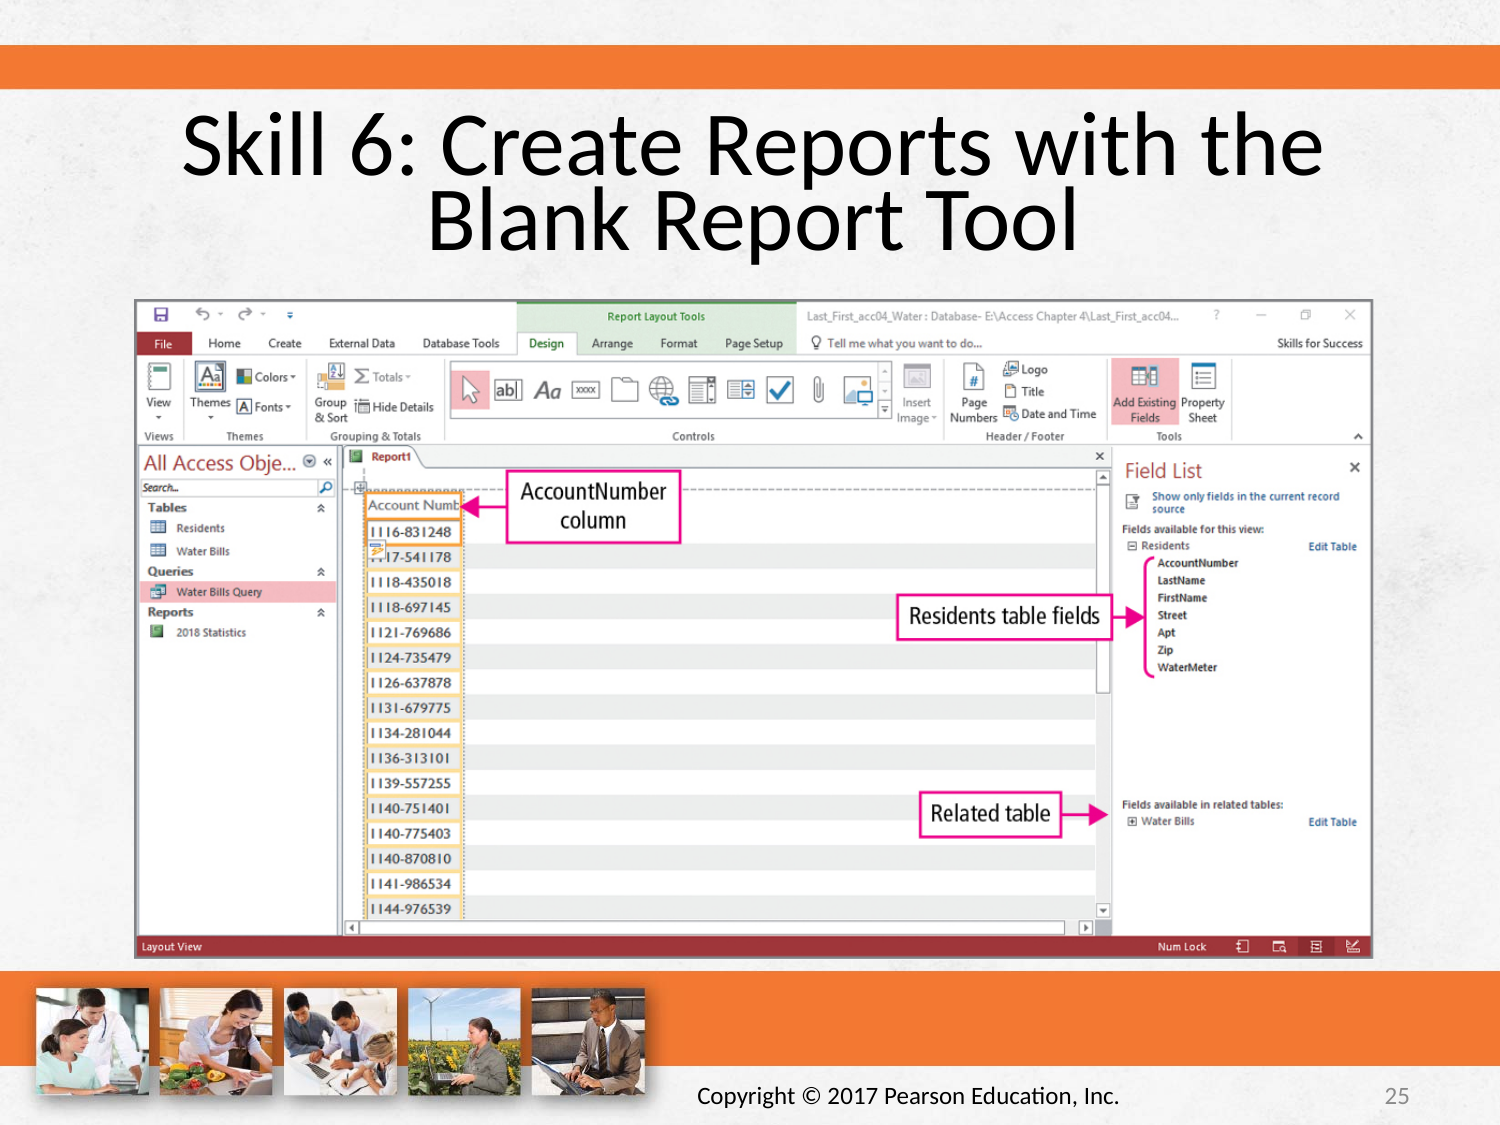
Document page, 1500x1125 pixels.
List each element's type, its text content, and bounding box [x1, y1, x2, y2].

title Skill 6: Create Reports with the Blank Report Tool [108, 112, 1401, 276]
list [134, 299, 1374, 961]
slide_number 25 [1074, 1065, 1425, 1125]
footer Copyright © 2017 Pearson Education, Inc. [649, 1065, 1074, 1125]
picture [0, 0, 1500, 1125]
